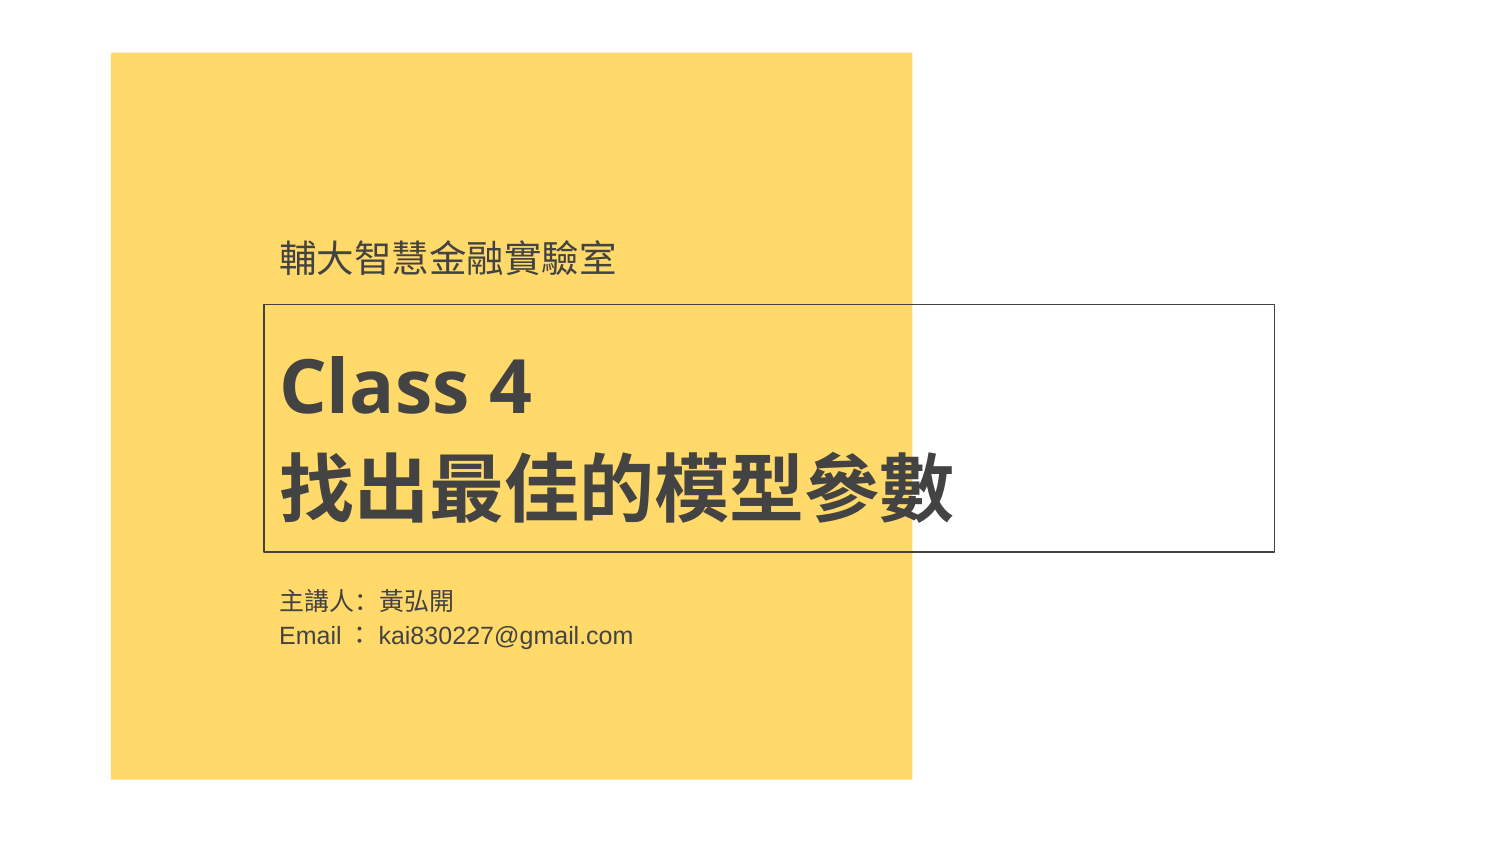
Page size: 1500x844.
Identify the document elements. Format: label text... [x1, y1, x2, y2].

title Class 4 找出最佳的模型參數 [261, 301, 1277, 555]
text_box 主講人：黃弘開 Email：kai830227@gmail.com [264, 573, 686, 657]
text_box 輔大智慧金融實驗室 [264, 200, 922, 309]
